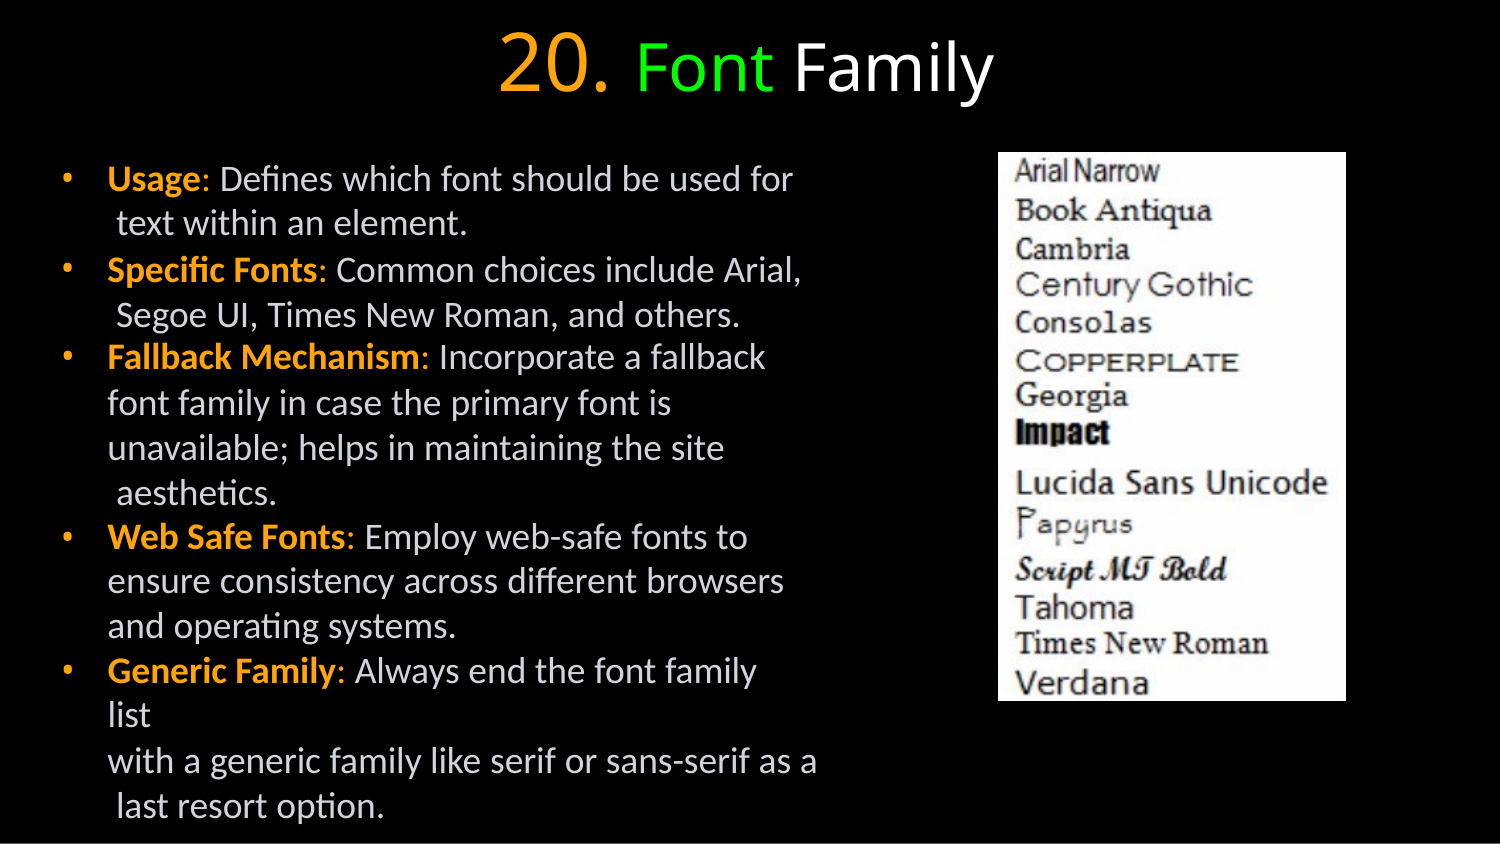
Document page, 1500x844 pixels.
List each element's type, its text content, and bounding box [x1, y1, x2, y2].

title 20. Font Family [495, 23, 1005, 165]
text_box Usage: Defines which font should be used for text within an element. Specific Fonts: Common choices include Arial, Segoe UI, Times New Roman, and others. Fallback Mechanism: Incorporate a fallback font family in case the primary font is unavailable; helps in maintaining the site aesthetics. Web Safe Fonts: Employ web-safe fonts to ensure consistency across different browsers and operating systems. Generic Family: Always end the font family list with a generic family like serif or sans-serif as a last resort option. [58, 150, 827, 827]
picture [998, 151, 1346, 701]
